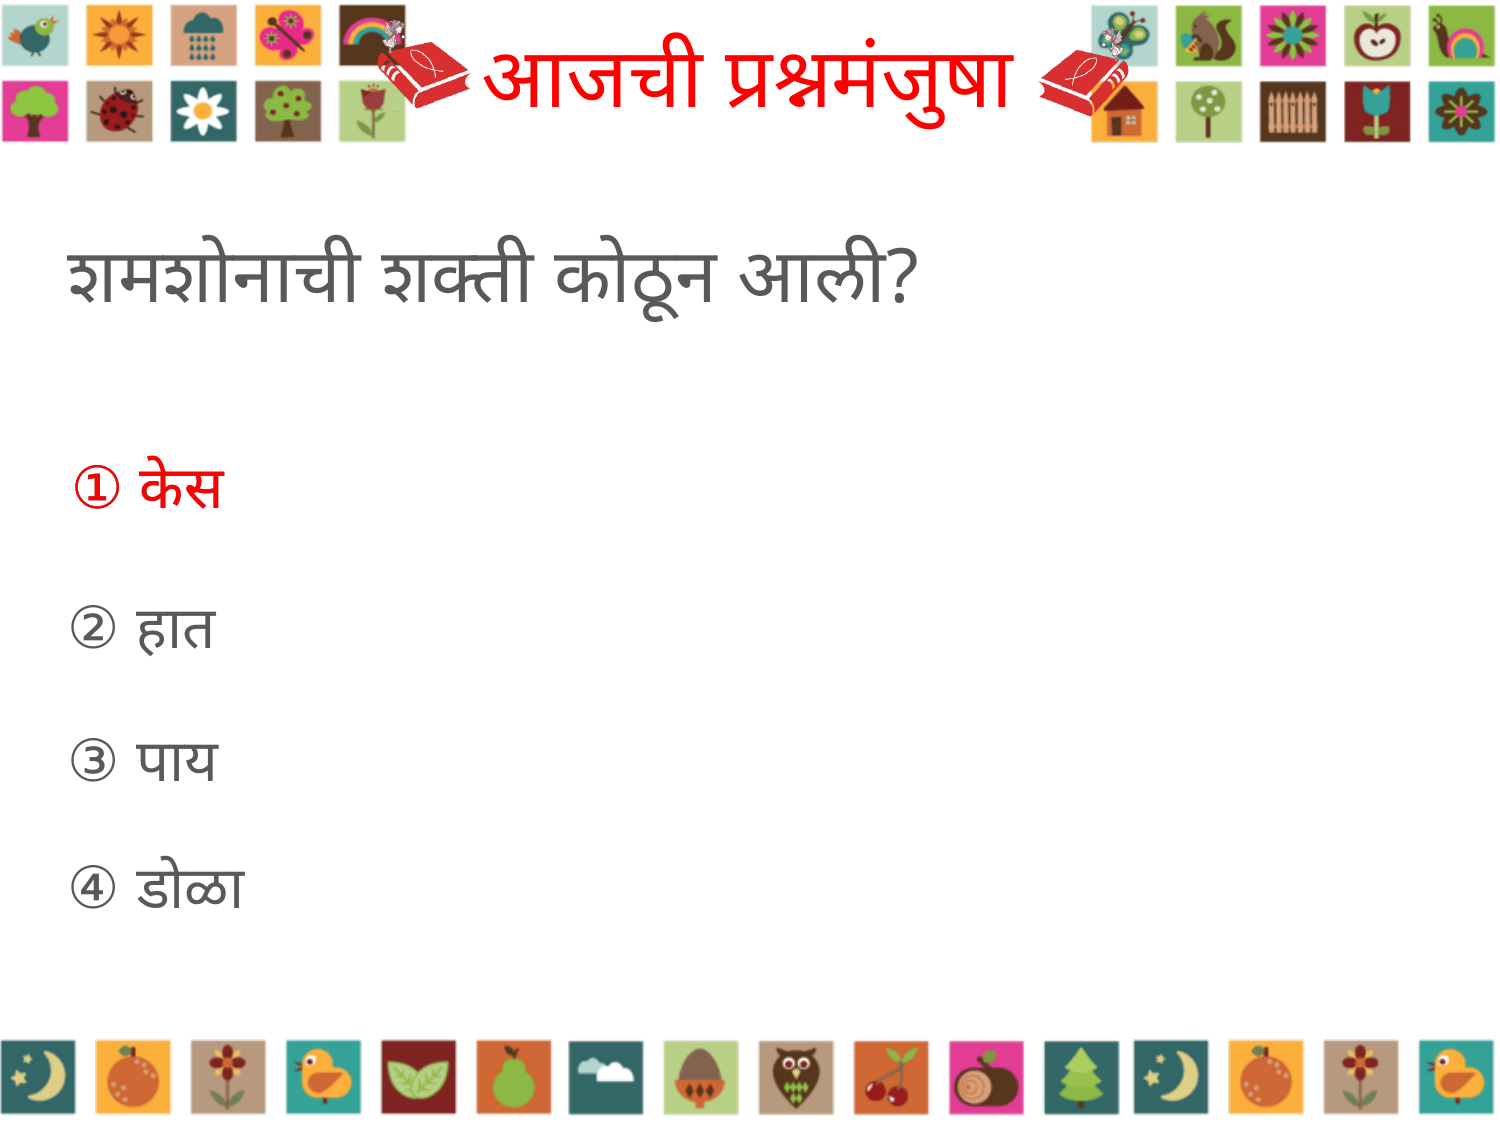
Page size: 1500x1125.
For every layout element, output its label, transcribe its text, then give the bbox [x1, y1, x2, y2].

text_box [0, 1028, 1500, 1118]
text_box ③ पाय [53, 716, 1483, 801]
picture [0, 3, 503, 150]
text_box ① केस [56, 442, 1486, 528]
text_box आजची प्रश्नमंजुषा [425, 16, 1078, 131]
text_box ② हात [53, 582, 1436, 668]
text_box ④ डोळा [53, 842, 1483, 928]
text_box शमशोनाची शक्ती कोठून आली? [53, 219, 1436, 325]
picture [1007, 3, 1500, 150]
